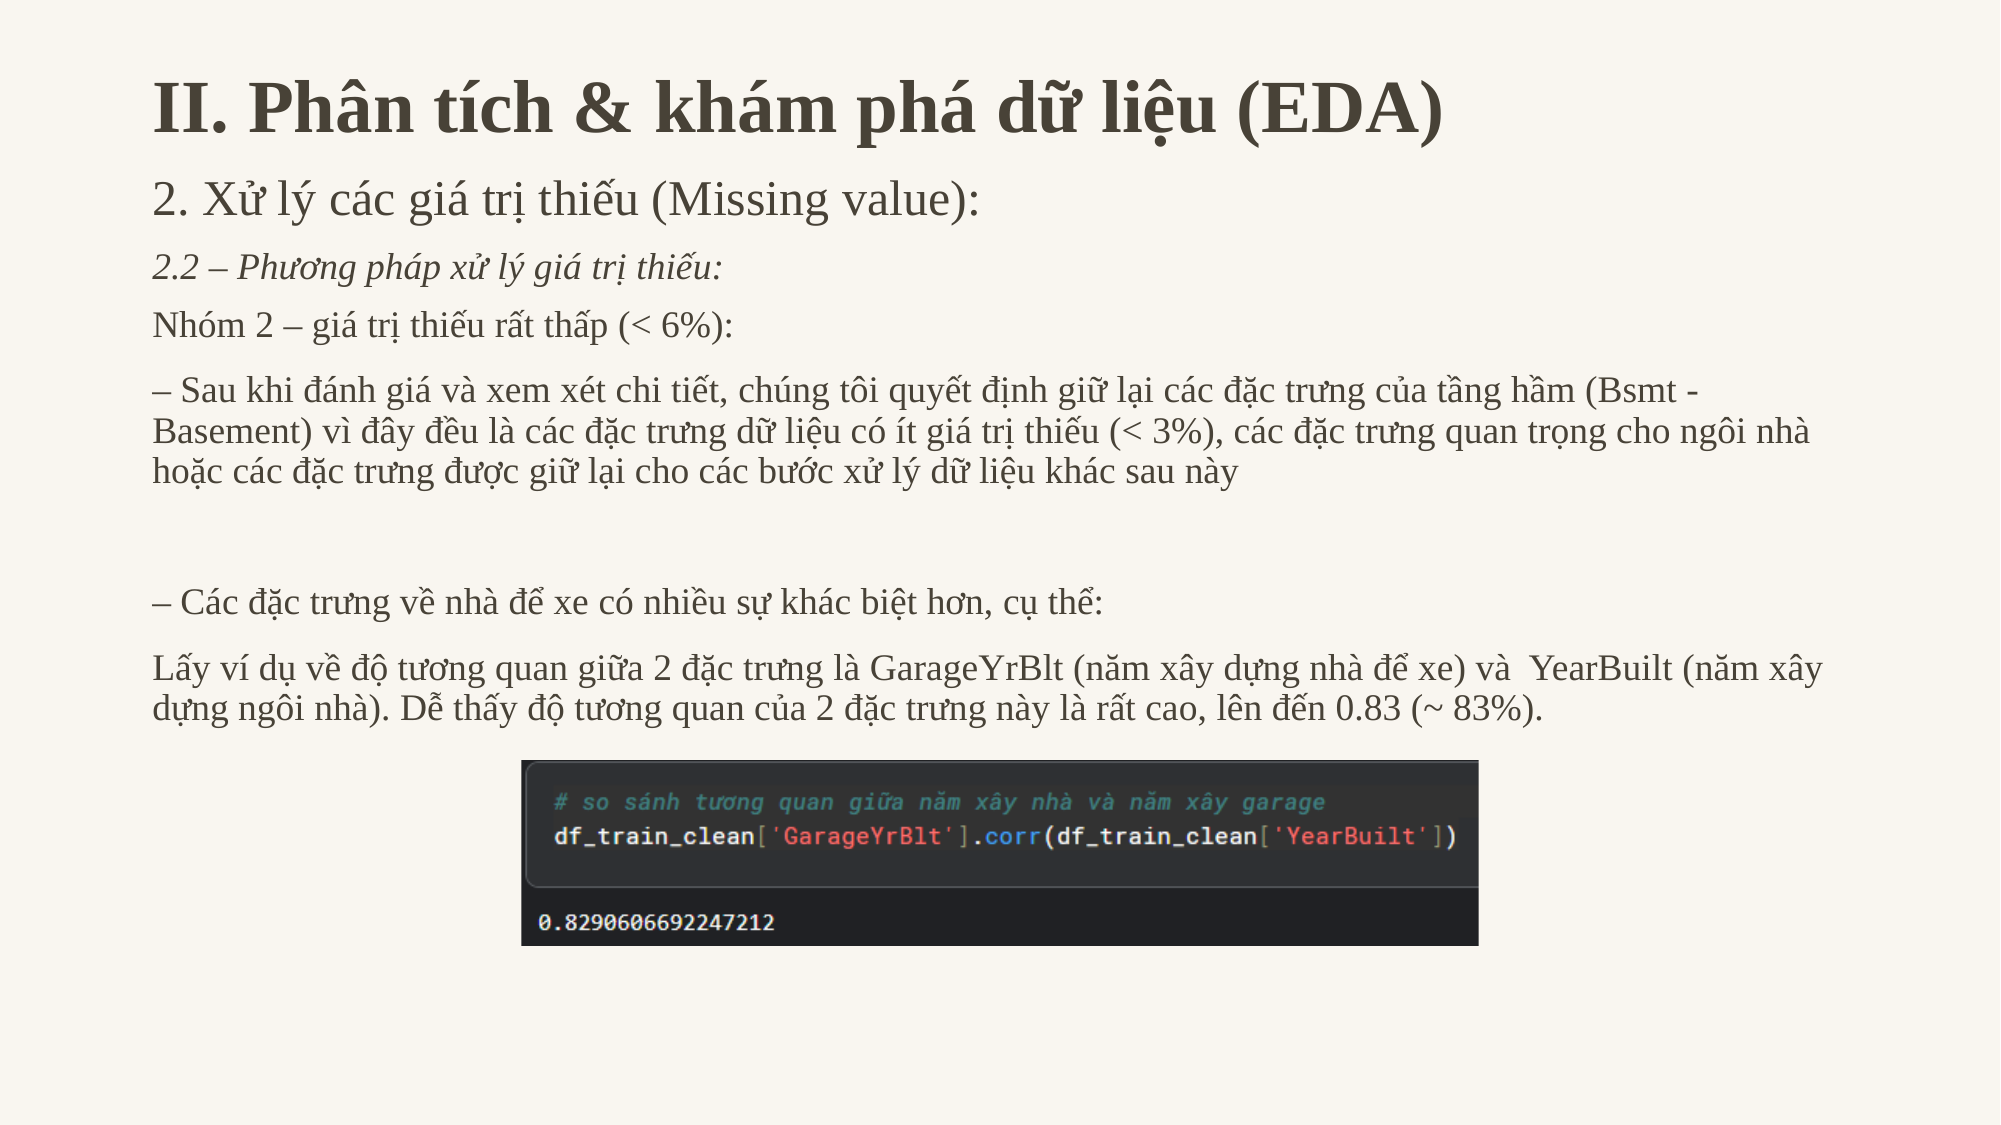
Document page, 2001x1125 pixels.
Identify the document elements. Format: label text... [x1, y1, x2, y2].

picture [521, 760, 1479, 946]
list 2. Xử lý các giá trị thiếu (Missing value): 2.2 – Phương pháp xử lý giá trị thiếu: Nhóm 2 – giá trị thiếu rất thấp (< 6%): – Sau khi đánh giá và xem xét chi tiết, chúng tôi quyết định giữ lại các đặc trưng của tầng hầm (Bsmt - Basement) vì đây đều là các đặc trưng dữ liệu có ít giá trị thiếu (< 3%), các đặc trưng quan trọng cho ngôi nhà hoặc các đặc trưng được giữ lại cho các bước xử lý dữ liệu khác sau này – Các đặc trưng về nhà để xe có nhiều sự khác biệt hơn, cụ thể: Lấy ví dụ về độ tương quan giữa 2 đặc trưng là GarageYrBlt (năm xây dựng nhà để xe) và YearBuilt (năm xây dựng ngôi nhà). Dễ thấy độ tương quan của 2 đặc trưng này là rất cao, lên đến 0.83 (~ 83%). [137, 165, 1863, 1066]
title II. Phân tích & khám phá dữ liệu (EDA) [137, 59, 1863, 165]
